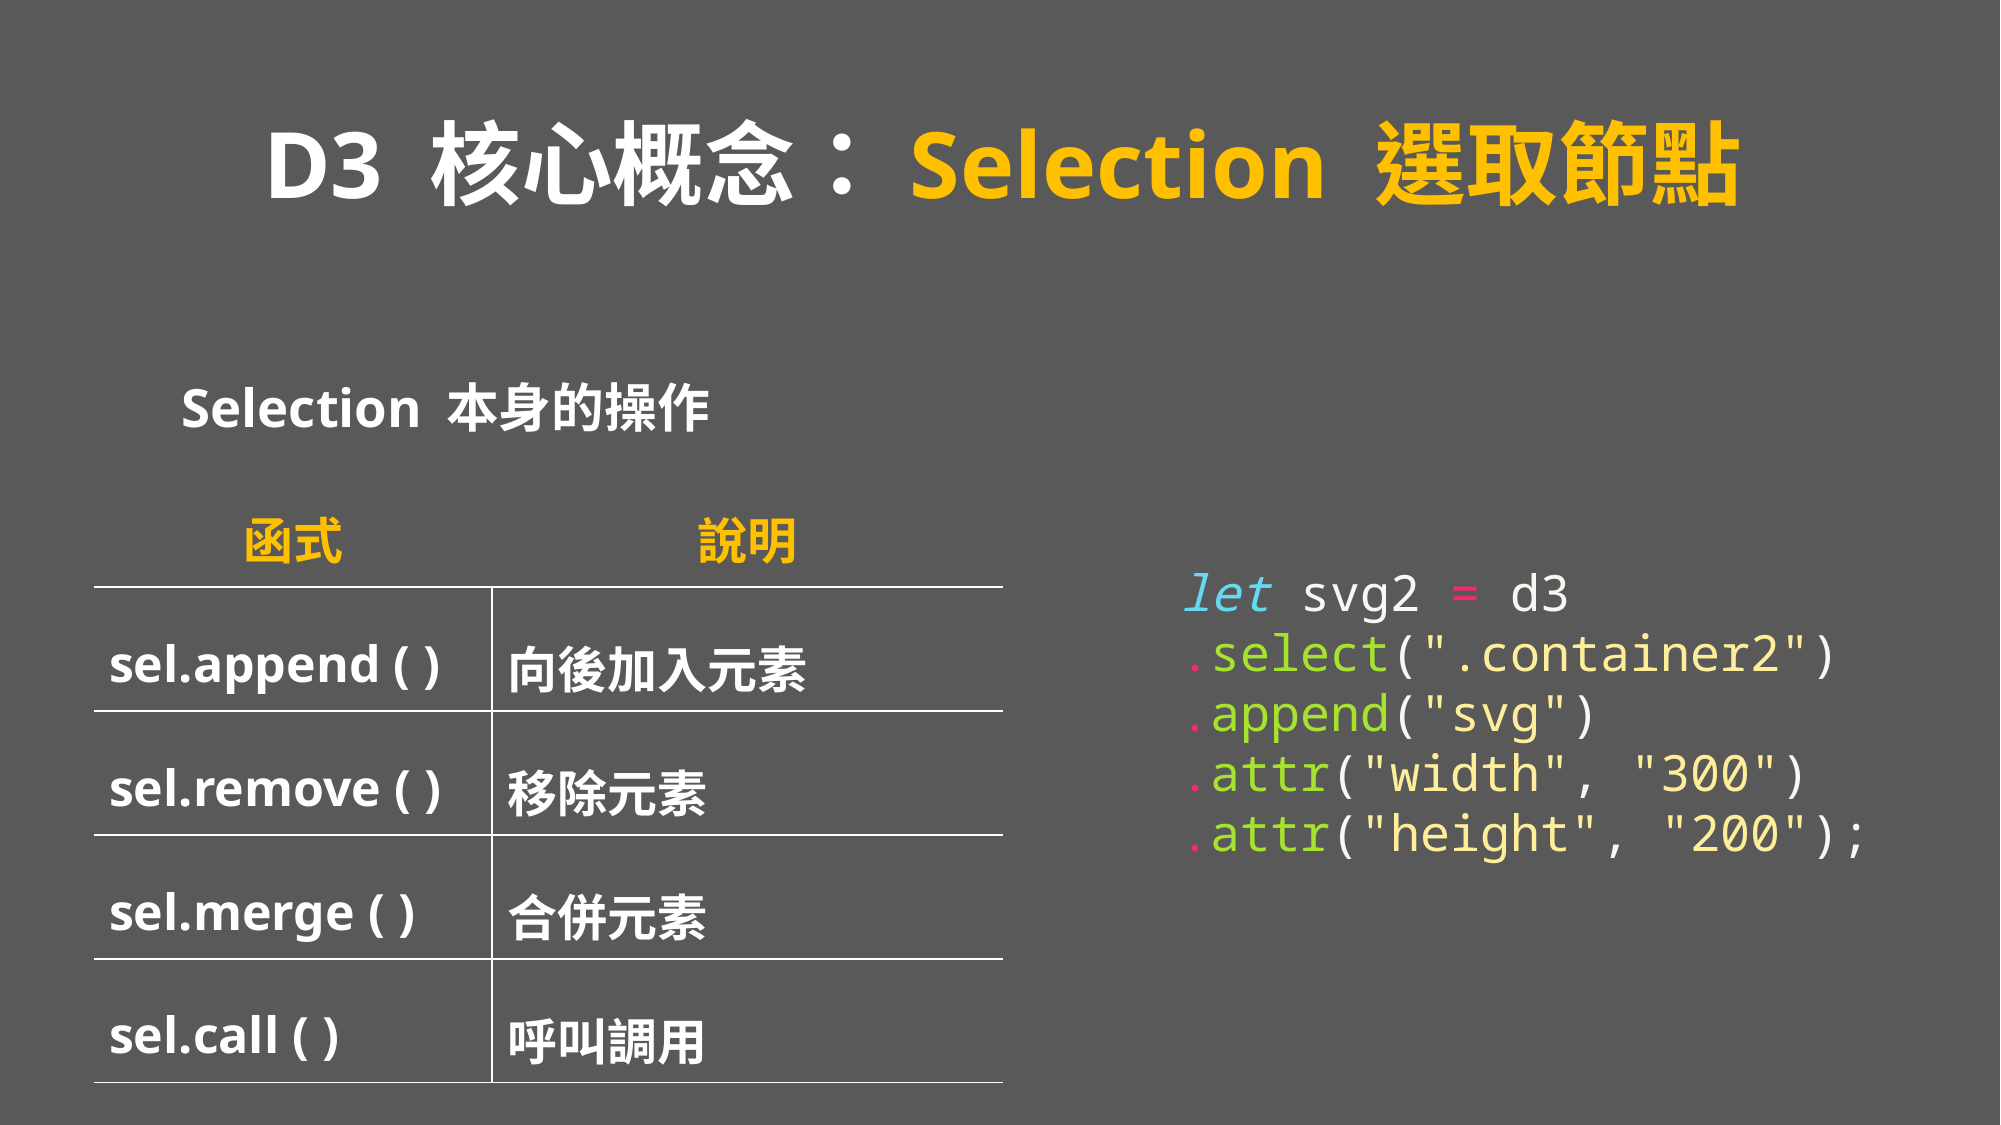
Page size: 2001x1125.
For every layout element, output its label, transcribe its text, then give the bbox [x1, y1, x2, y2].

list Selection 本身的操作 [166, 303, 835, 488]
title D3 核心概念：Selection 選取節點 [110, 59, 1895, 278]
table_cell 移除元素 [493, 712, 1003, 834]
table_cell sel.append ( ) [94, 588, 491, 710]
table_header 說明 [492, 488, 1003, 586]
text_box let svg2 = d3 .select(".container2") .append("svg") .attr("width", "300") .attr("height", "200"); [1165, 554, 1909, 869]
table_header 函式 [94, 488, 492, 586]
table_cell 呼叫調用 [493, 960, 1003, 1082]
table_cell 向後加入元素 [493, 588, 1003, 710]
table_cell sel.merge ( ) [94, 836, 491, 958]
table_cell sel.call ( ) [94, 960, 491, 1082]
table_cell sel.remove ( ) [94, 712, 491, 834]
table_cell 合併元素 [493, 836, 1003, 958]
